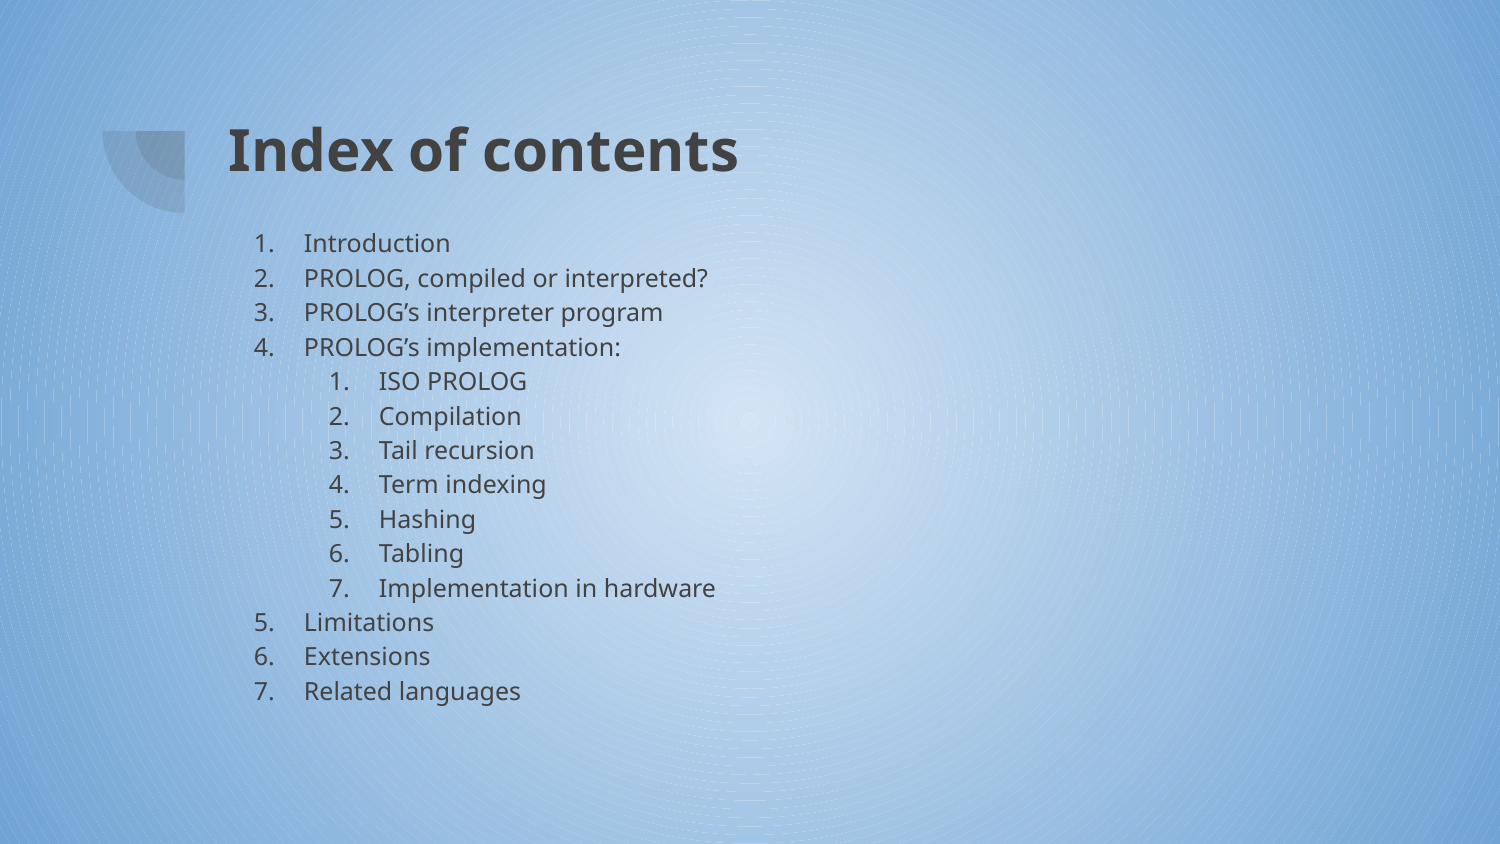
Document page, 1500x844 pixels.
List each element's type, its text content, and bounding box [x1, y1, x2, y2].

list Introduction PROLOG, compiled or interpreted? PROLOG’s interpreter program PROLOG’s implementation: ISO PROLOG Compilation Tail recursion Term indexing Hashing Tabling Implementation in hardware Limitations Extensions Related languages [213, 208, 1368, 773]
title Index of contents [213, 98, 1368, 208]
